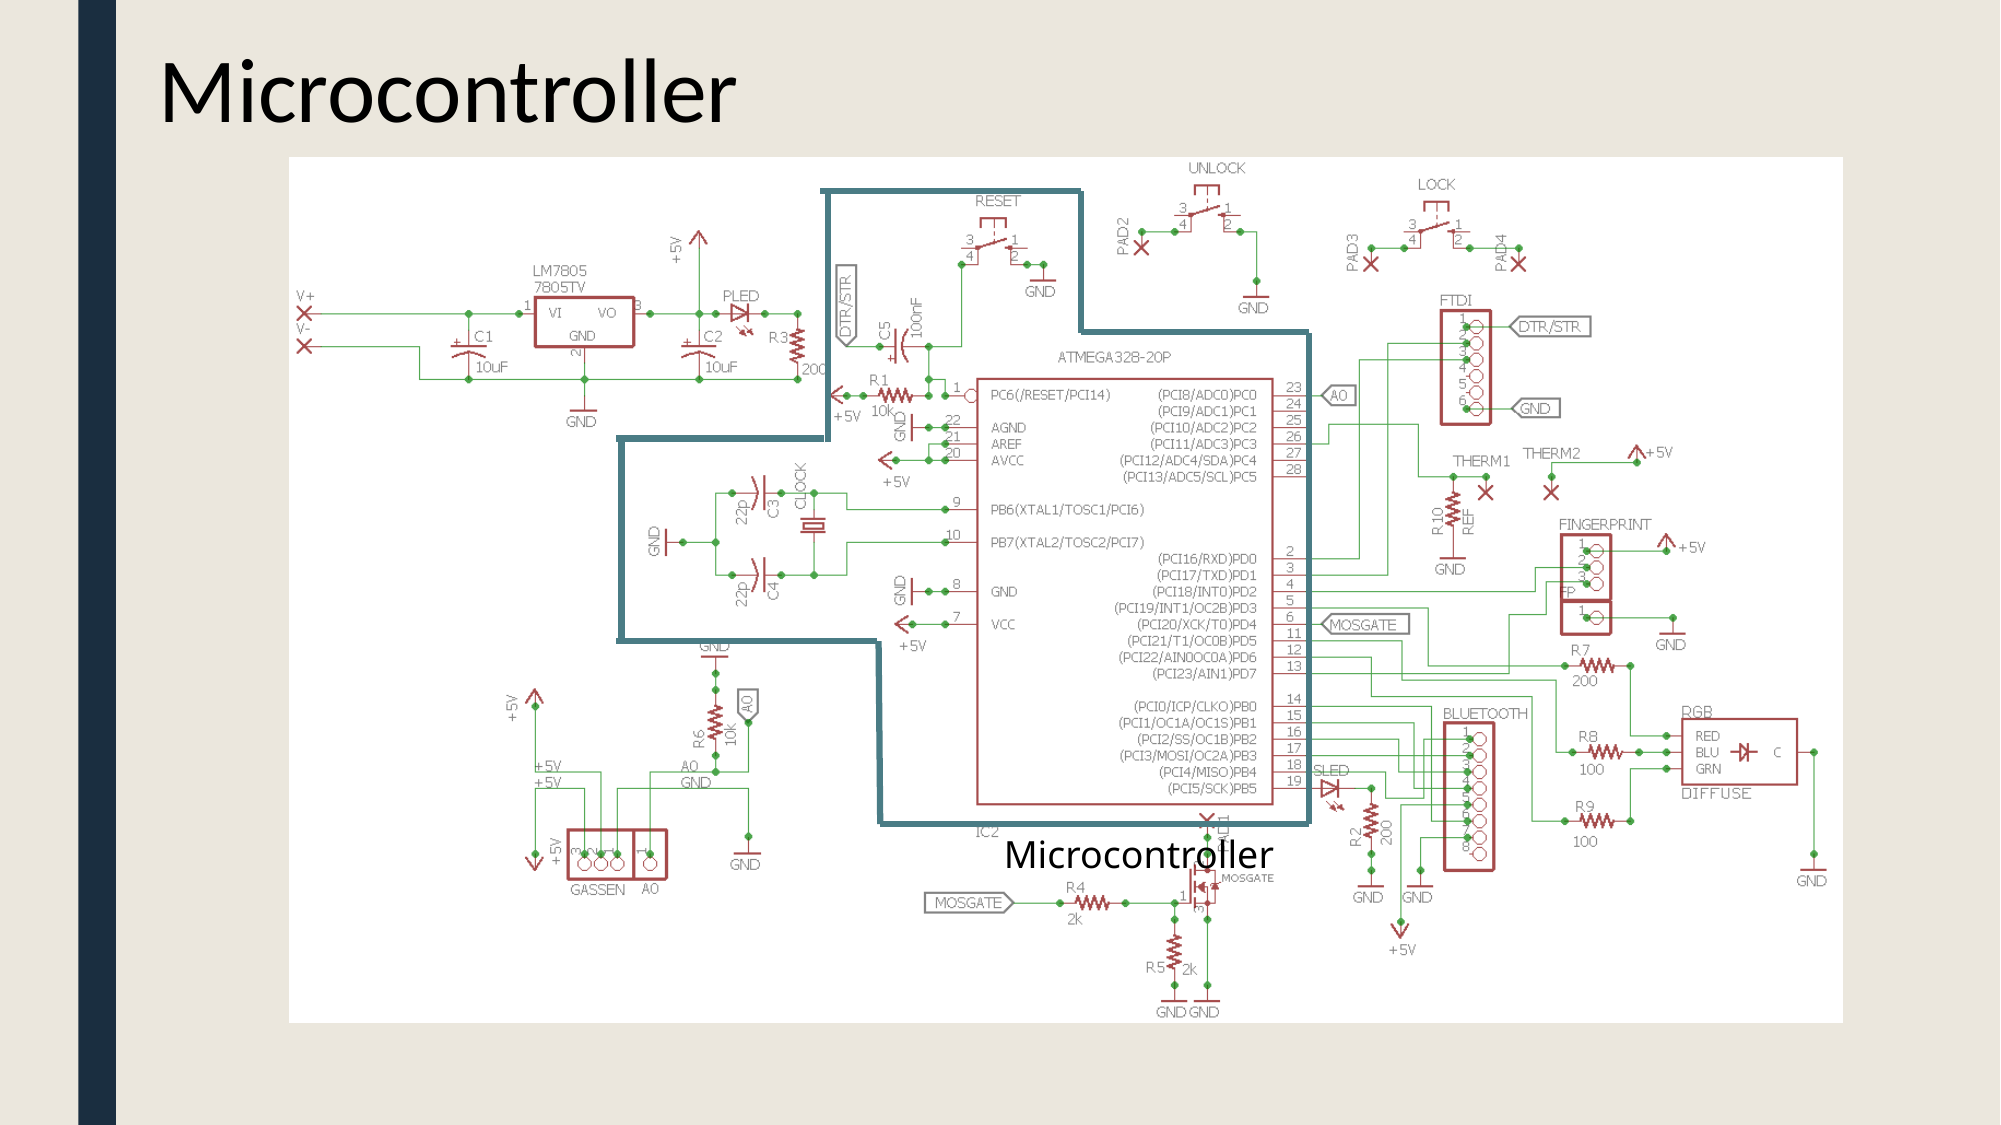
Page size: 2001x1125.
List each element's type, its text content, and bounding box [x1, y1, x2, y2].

title Microcontroller [143, 28, 1719, 158]
picture [289, 157, 1843, 1024]
